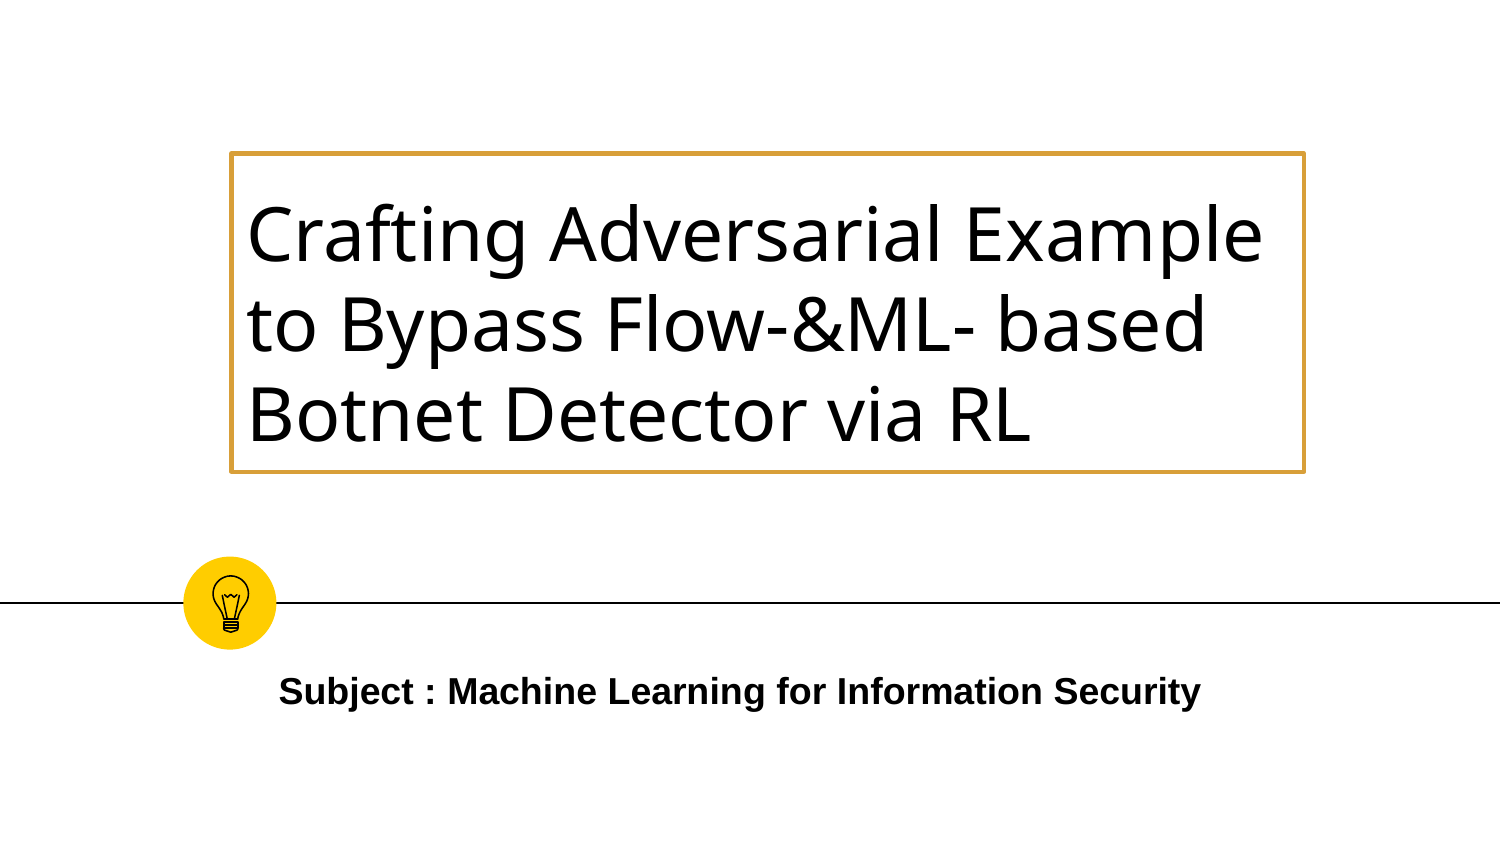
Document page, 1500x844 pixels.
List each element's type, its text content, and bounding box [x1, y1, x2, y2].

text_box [212, 575, 249, 633]
title Crafting Adversarial Example to Bypass Flow-&ML- based Botnet Detector via RL [229, 151, 1306, 474]
text_box Subject : Machine Learning for Information Security [263, 659, 1248, 720]
